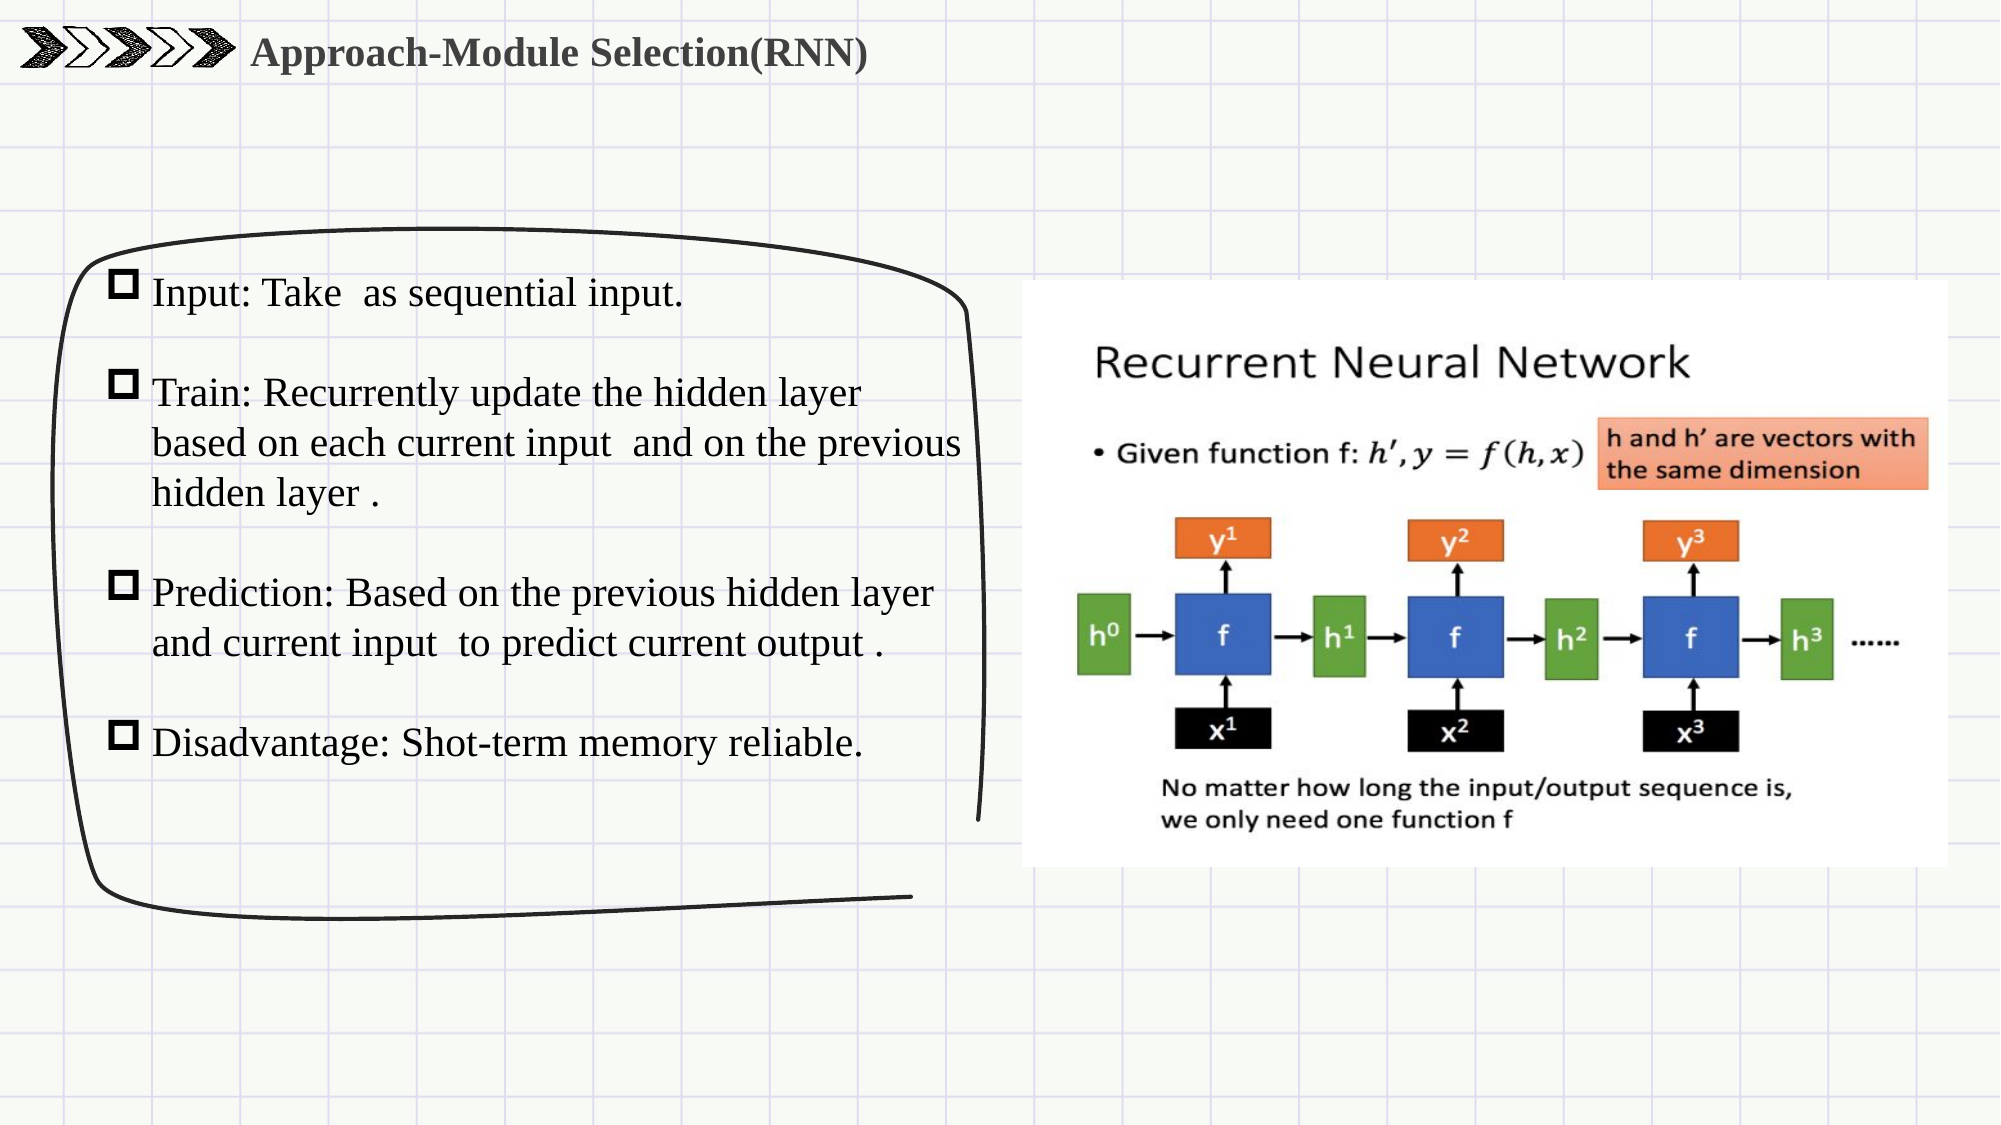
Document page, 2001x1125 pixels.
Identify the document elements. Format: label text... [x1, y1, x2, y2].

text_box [52, 228, 985, 964]
picture [20, 26, 236, 68]
picture [1022, 280, 1948, 867]
text_box Approach-Module Selection(RNN) [235, 17, 1130, 82]
